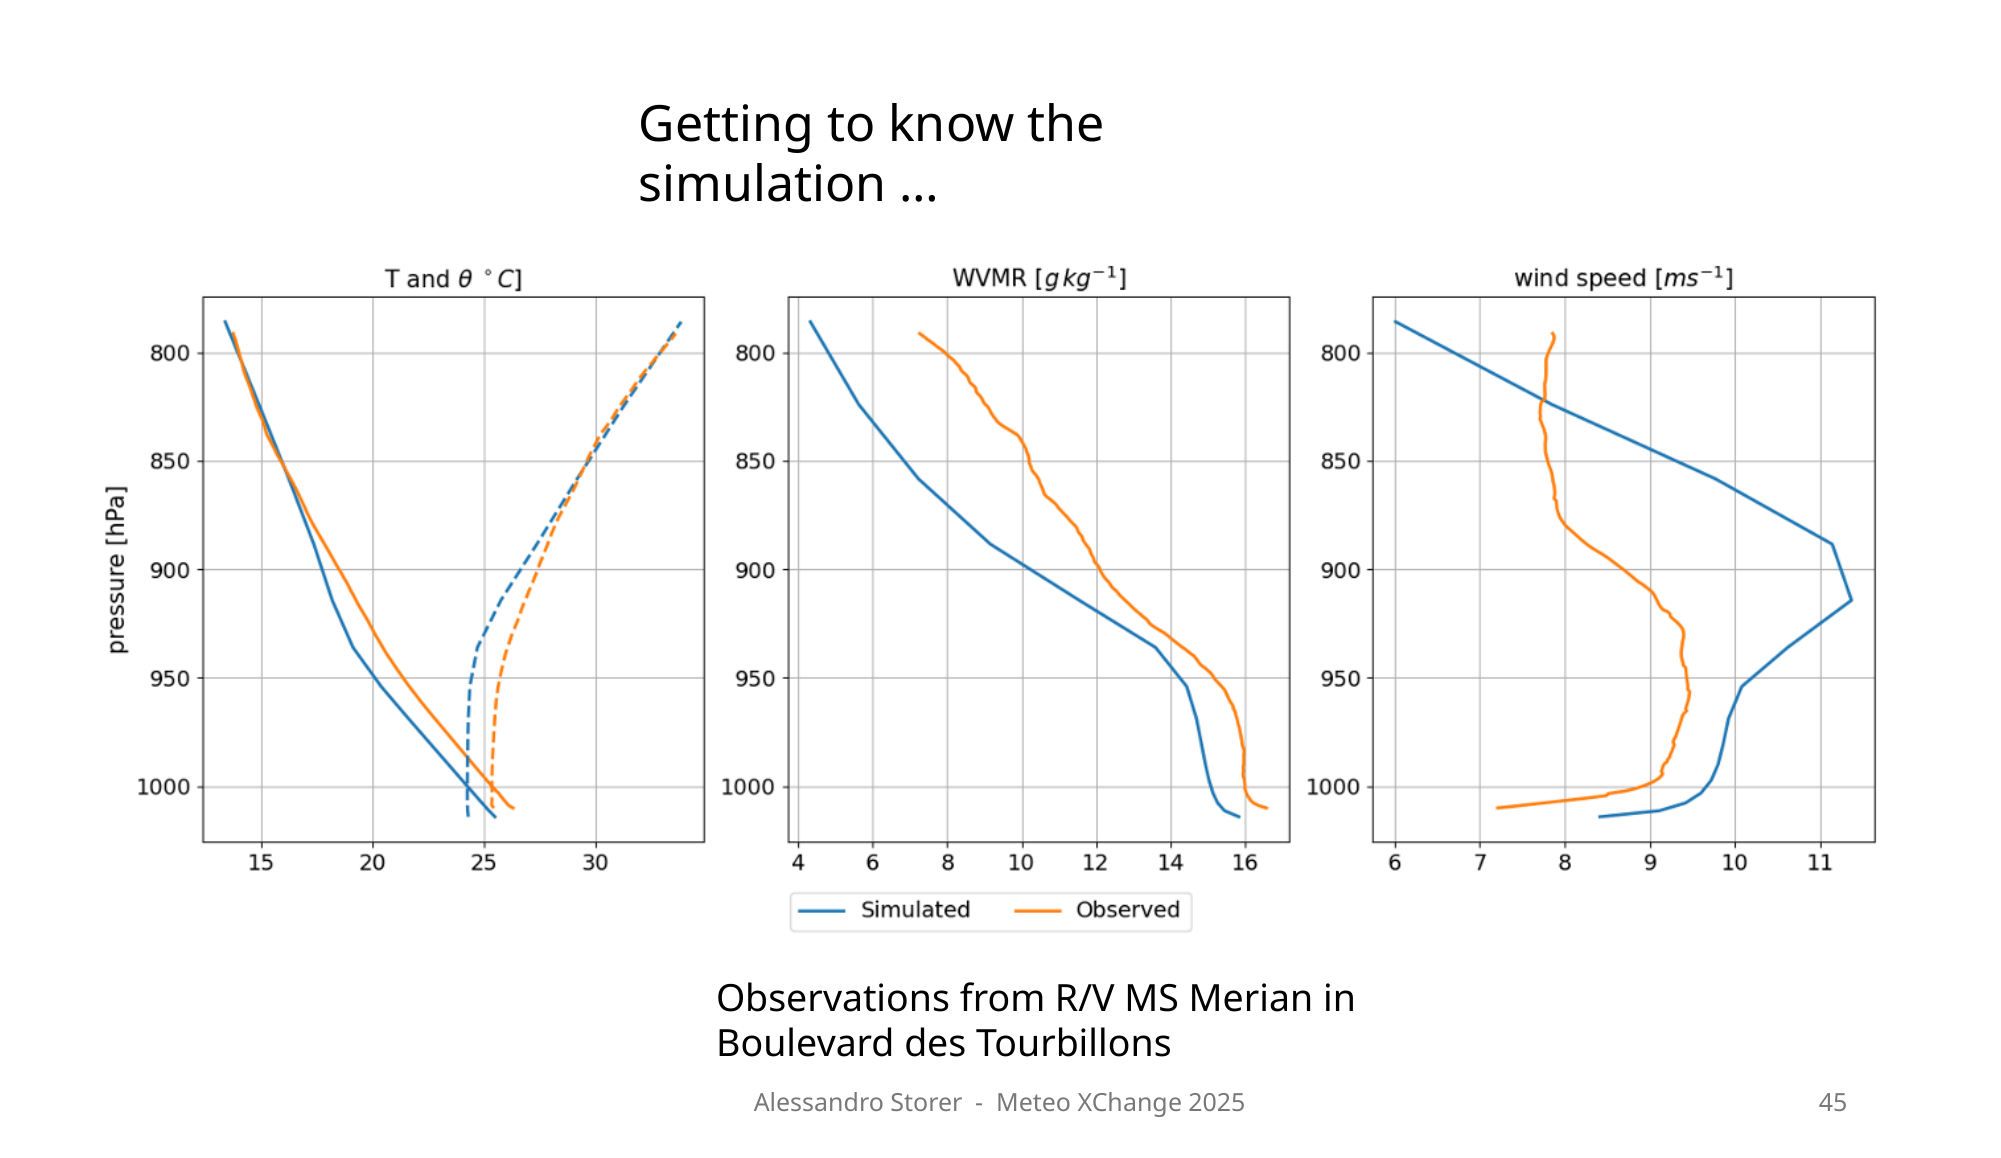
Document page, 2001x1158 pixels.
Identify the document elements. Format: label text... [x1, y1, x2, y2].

text_box Observations from R/V MS Merian in Boulevard des Tourbillons [701, 966, 1413, 1072]
slide_number 45 [1412, 1072, 1863, 1135]
picture [57, 252, 1888, 942]
footer Alessandro Storer - Meteo XChange 2025 [662, 1072, 1338, 1135]
text_box Getting to know the simulation … [624, 83, 1376, 219]
